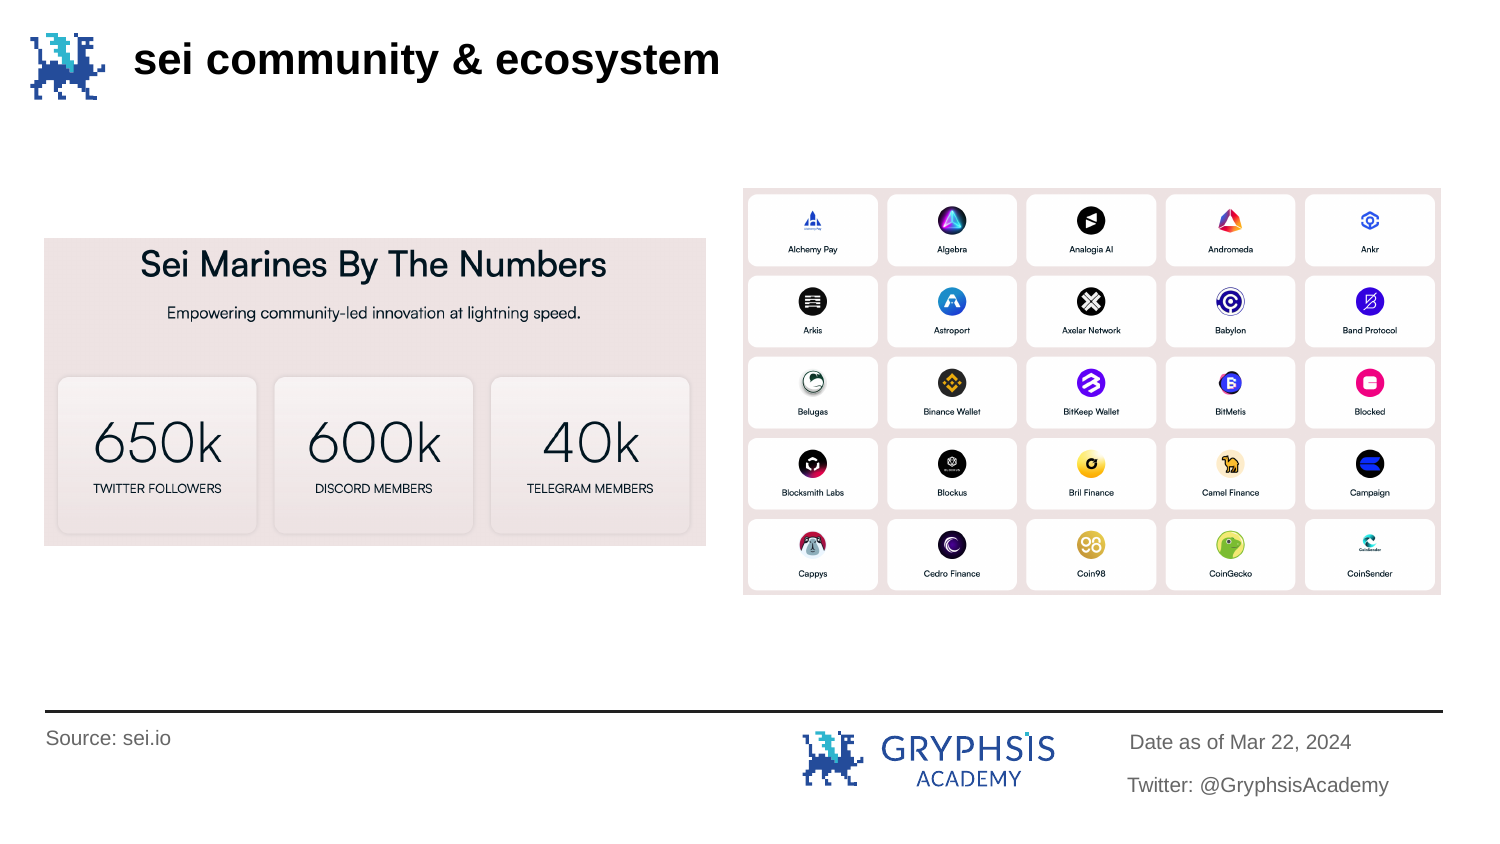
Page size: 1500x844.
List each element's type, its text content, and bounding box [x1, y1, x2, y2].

text_box Twitter: @GryphsisAcademy [1111, 758, 1439, 809]
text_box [802, 731, 864, 786]
text_box Source: sei.io [30, 711, 756, 762]
picture [743, 188, 1442, 596]
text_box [30, 32, 106, 100]
text_box sei community & ecosystem [117, 15, 1449, 99]
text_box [881, 732, 1055, 787]
text_box Date as of Mar 22, 2024 [1114, 719, 1441, 745]
picture [44, 237, 706, 547]
